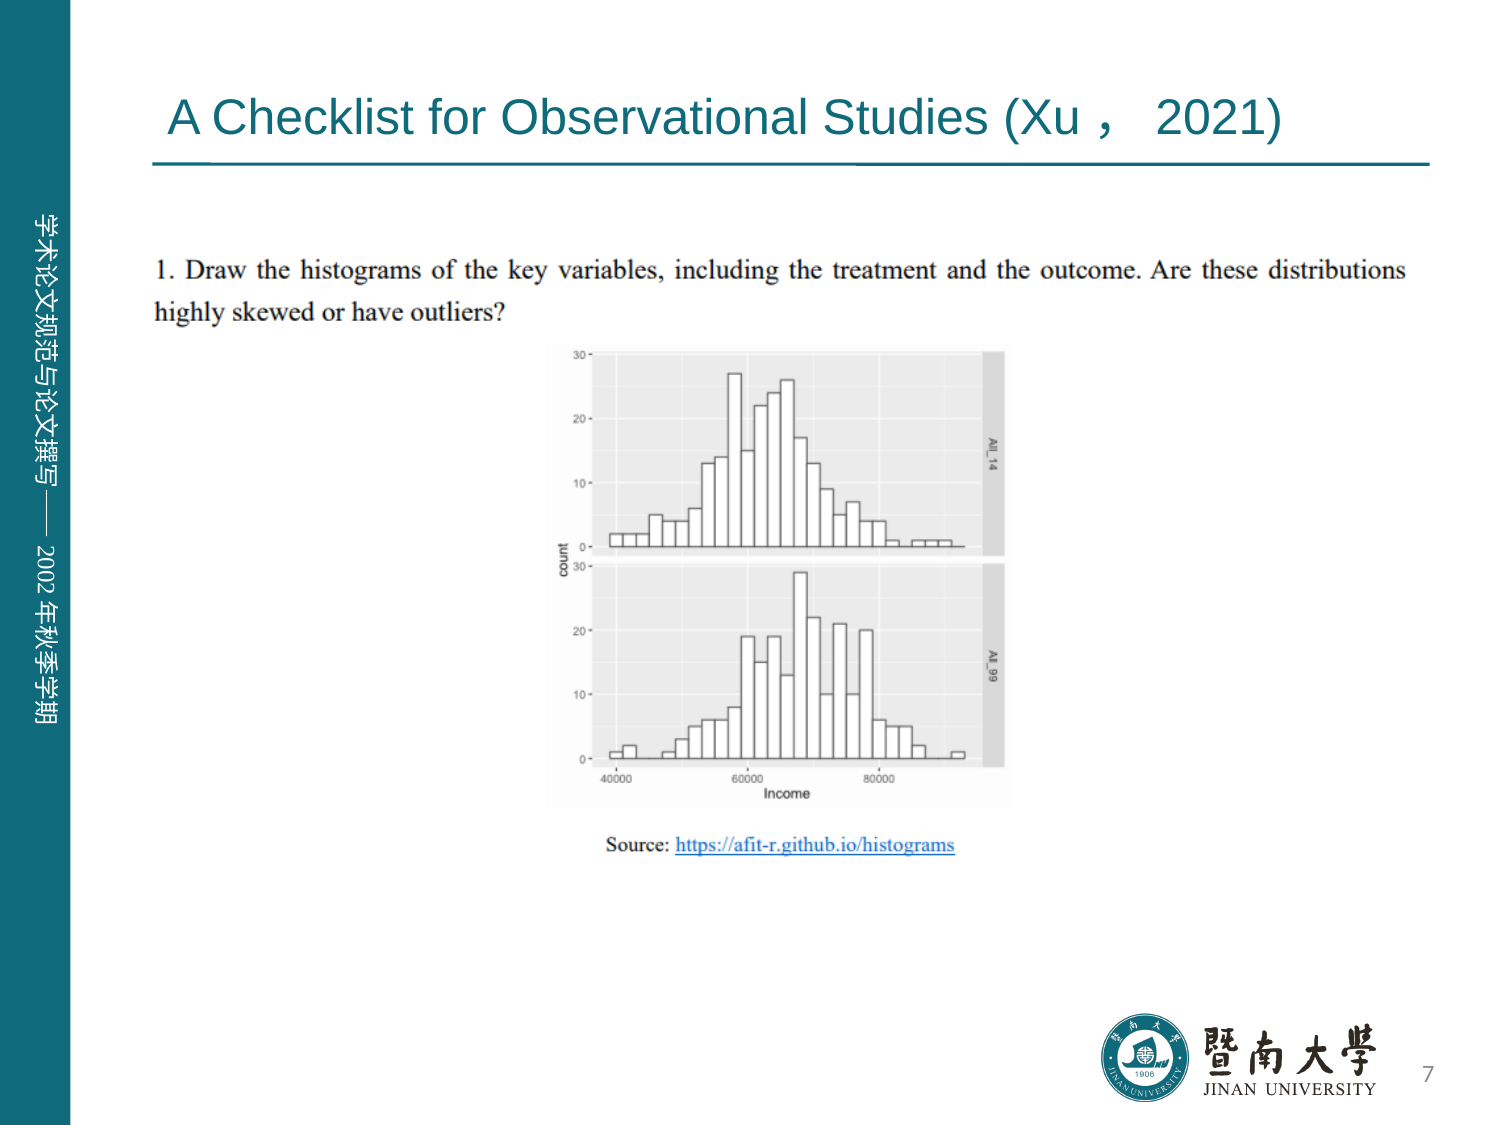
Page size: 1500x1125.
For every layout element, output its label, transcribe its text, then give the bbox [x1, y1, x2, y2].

picture [136, 238, 1431, 887]
slide_number 7 [1099, 1042, 1450, 1103]
title A Checklist for Observational Studies (Xu，2021) [152, 0, 1426, 153]
picture [1101, 1013, 1376, 1042]
